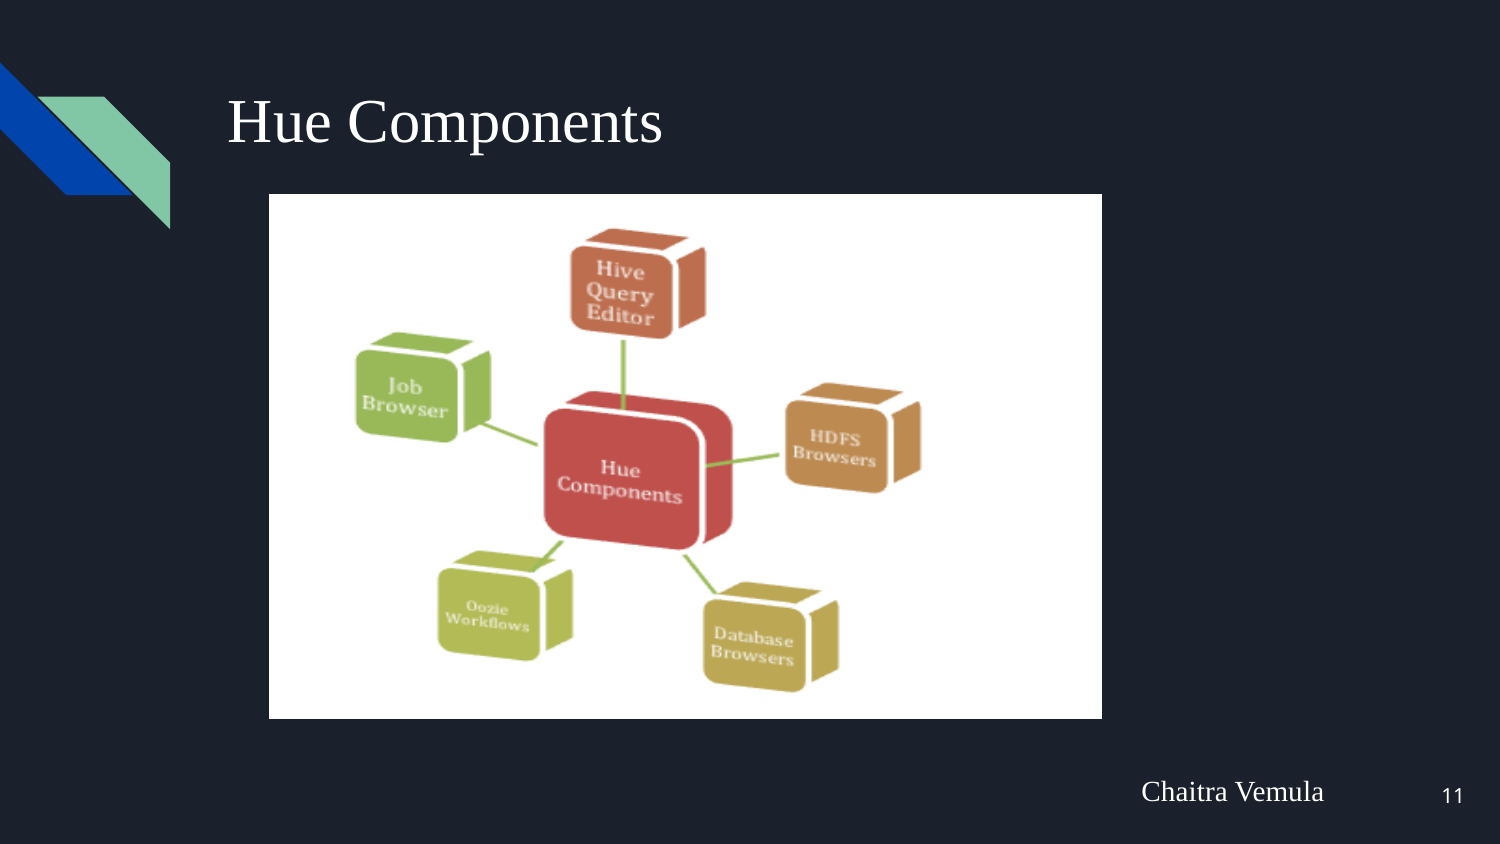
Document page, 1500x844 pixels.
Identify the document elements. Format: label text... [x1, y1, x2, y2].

text_box Chaitra Vemula [1126, 757, 1500, 822]
picture [269, 194, 1103, 719]
title Hue Components [212, 64, 1368, 169]
slide_number ‹#› [1389, 764, 1480, 830]
